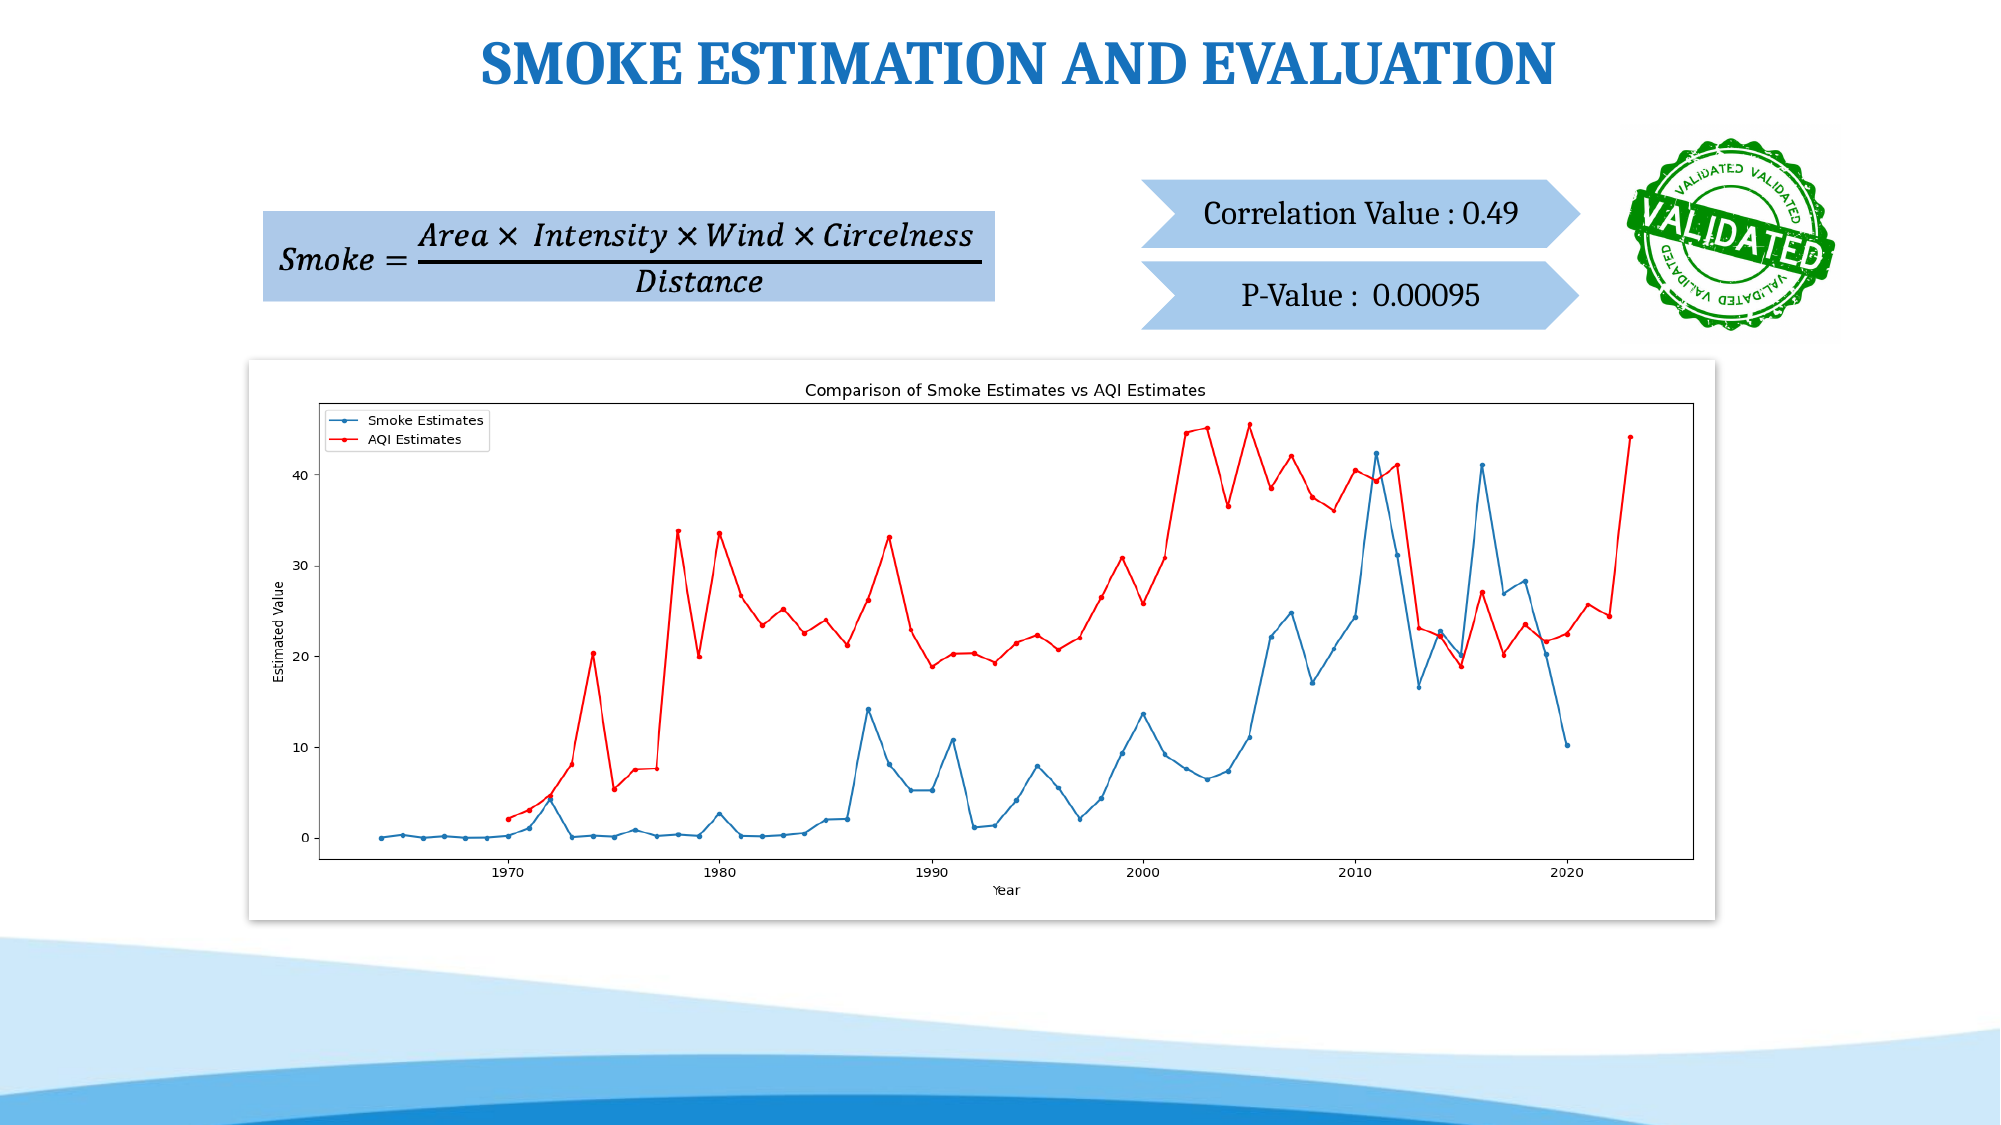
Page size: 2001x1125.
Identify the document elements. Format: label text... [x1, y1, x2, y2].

picture [263, 210, 996, 303]
picture [0, 935, 2000, 1125]
picture [263, 373, 1702, 907]
text_box SMOKE ESTIMATION AND EVALUATION [468, 14, 1574, 105]
picture [1620, 123, 1841, 345]
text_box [1118, 177, 1603, 332]
